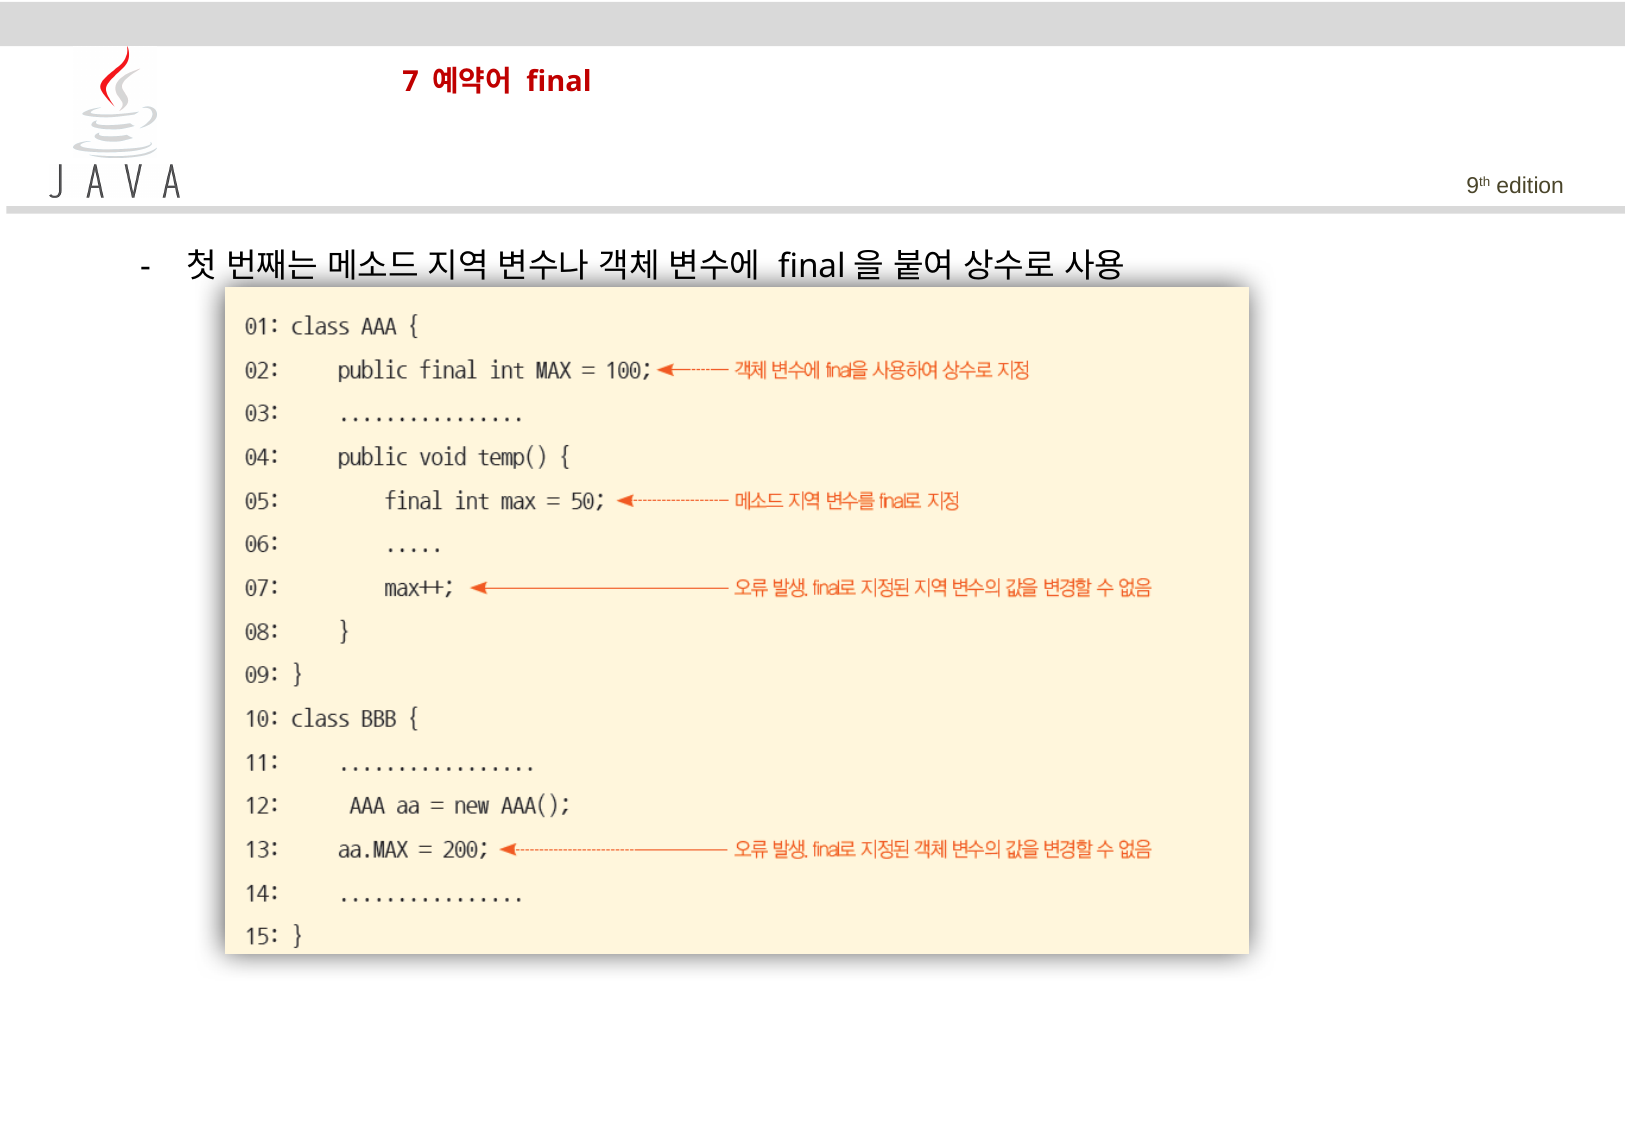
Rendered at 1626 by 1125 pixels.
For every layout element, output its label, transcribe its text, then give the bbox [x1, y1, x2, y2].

picture [49, 164, 180, 198]
title 7 예약어 final [387, 54, 1393, 105]
list 첫 번째는 메소드 지역 변수나 객체 변수에 final을 붙여 상수로 사용 [48, 223, 1564, 1064]
picture [224, 287, 1249, 954]
picture [73, 46, 157, 158]
